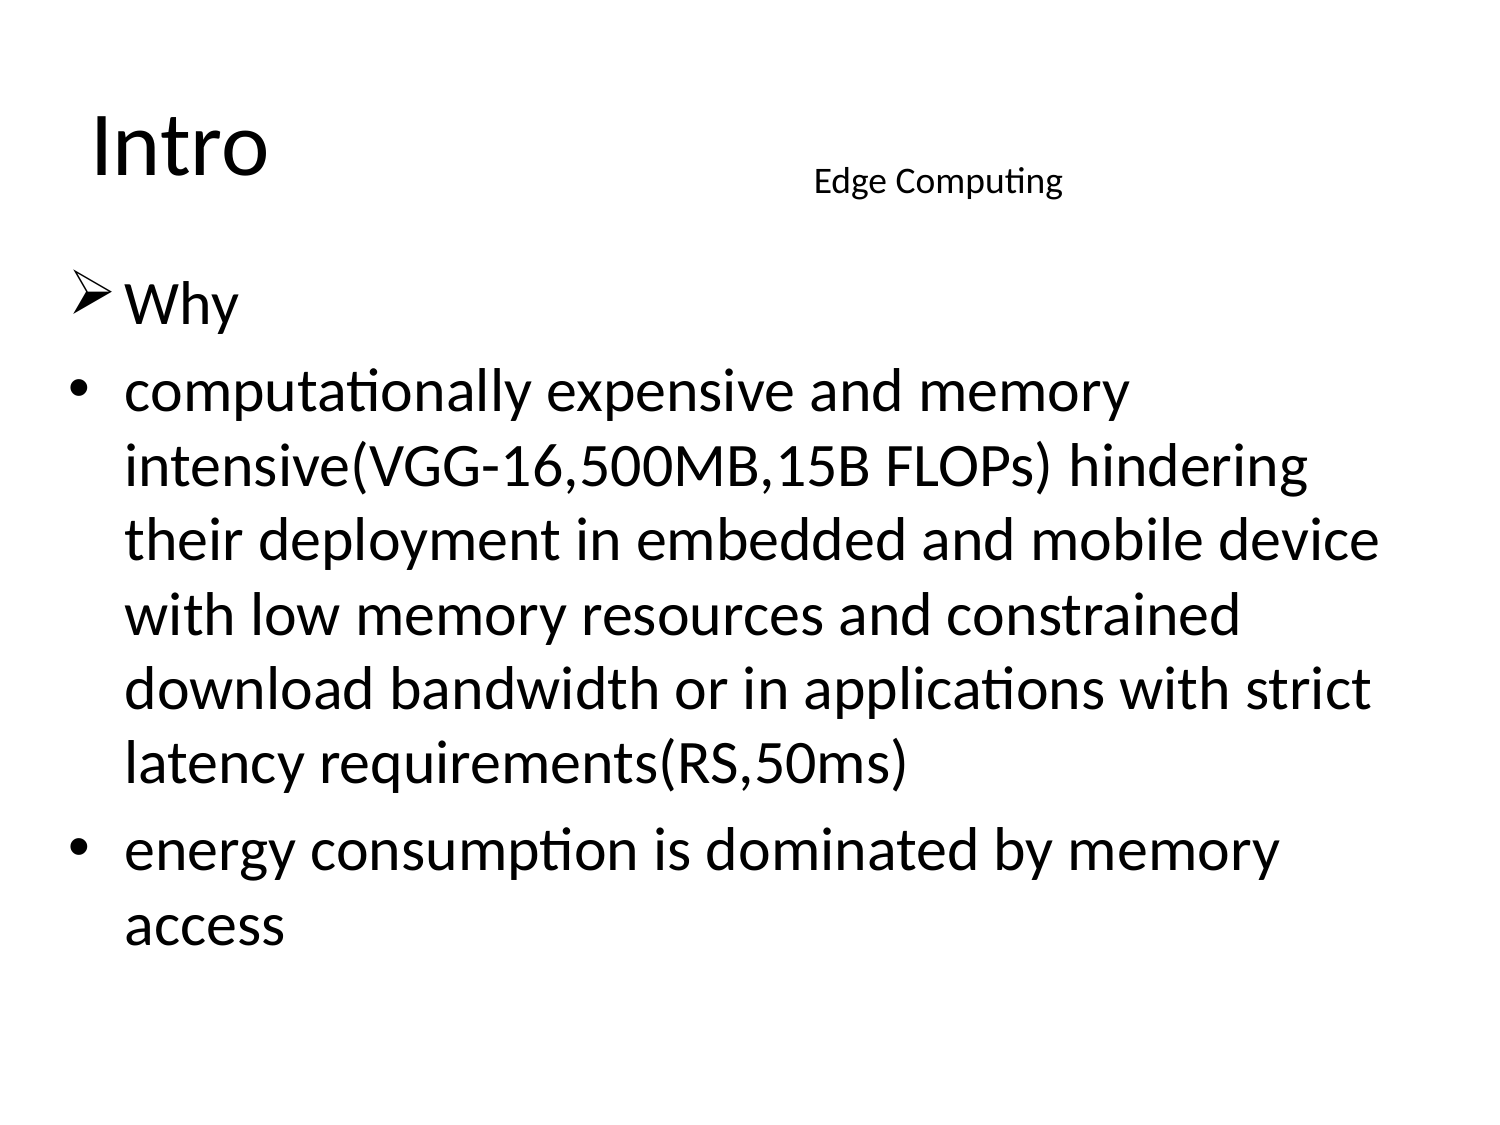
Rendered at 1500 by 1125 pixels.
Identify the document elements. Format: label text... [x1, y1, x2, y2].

text_box Edge Computing [798, 148, 1079, 254]
title Intro [75, 45, 1425, 233]
list Why computationally expensive and memory intensive(VGG-16,500MB,15B FLOPs) hindering their deployment in embedded and mobile device with low memory resources and constrained download bandwidth or in applications with strict latency requirements(RS,50ms) energy consumption is dominated by memory access [53, 255, 1404, 998]
